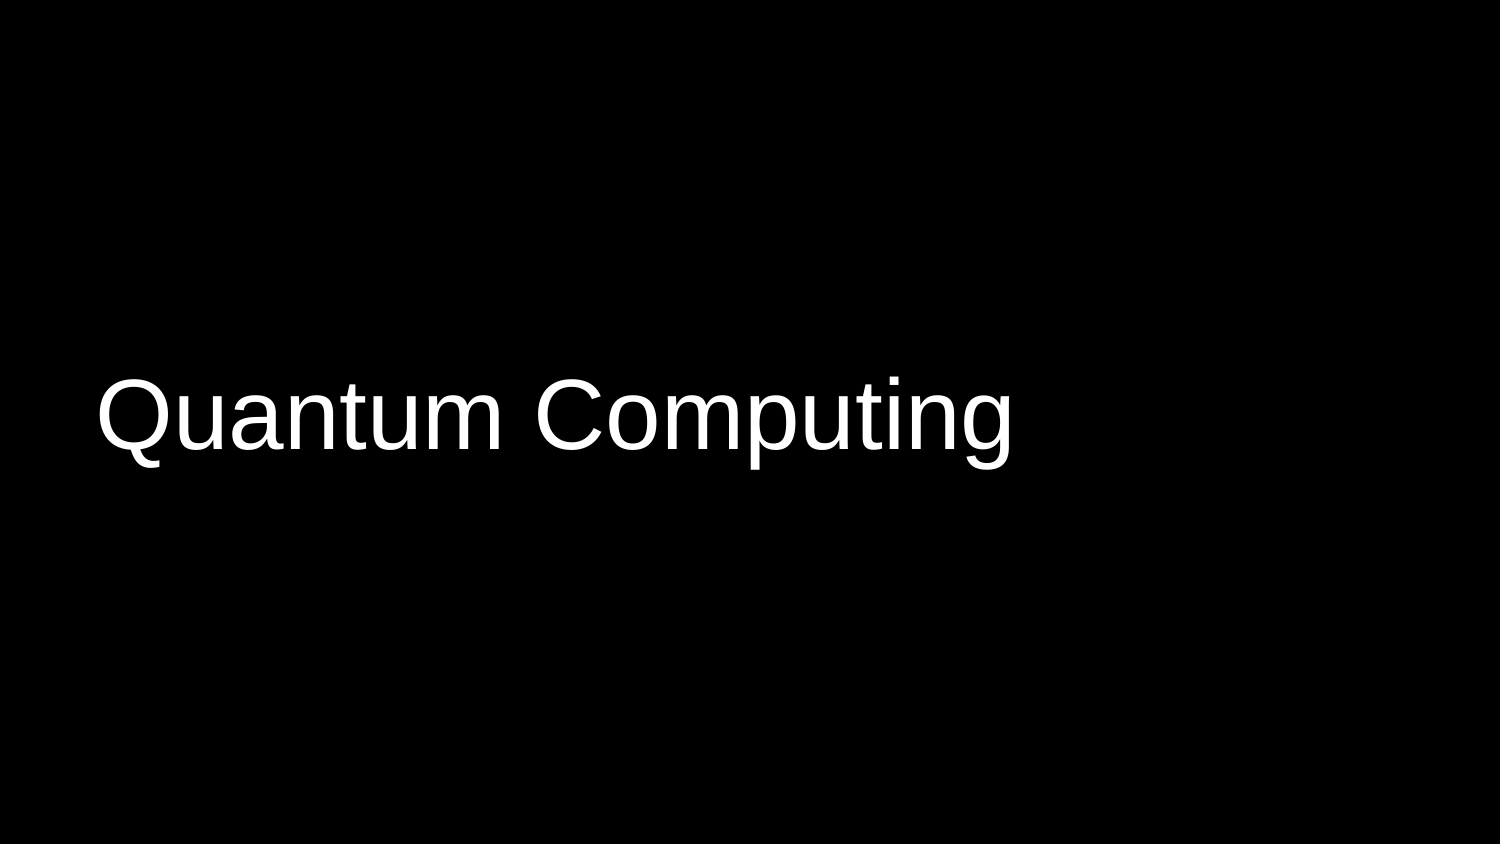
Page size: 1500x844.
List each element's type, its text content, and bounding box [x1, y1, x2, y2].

title Quantum Computing [80, 73, 1425, 745]
